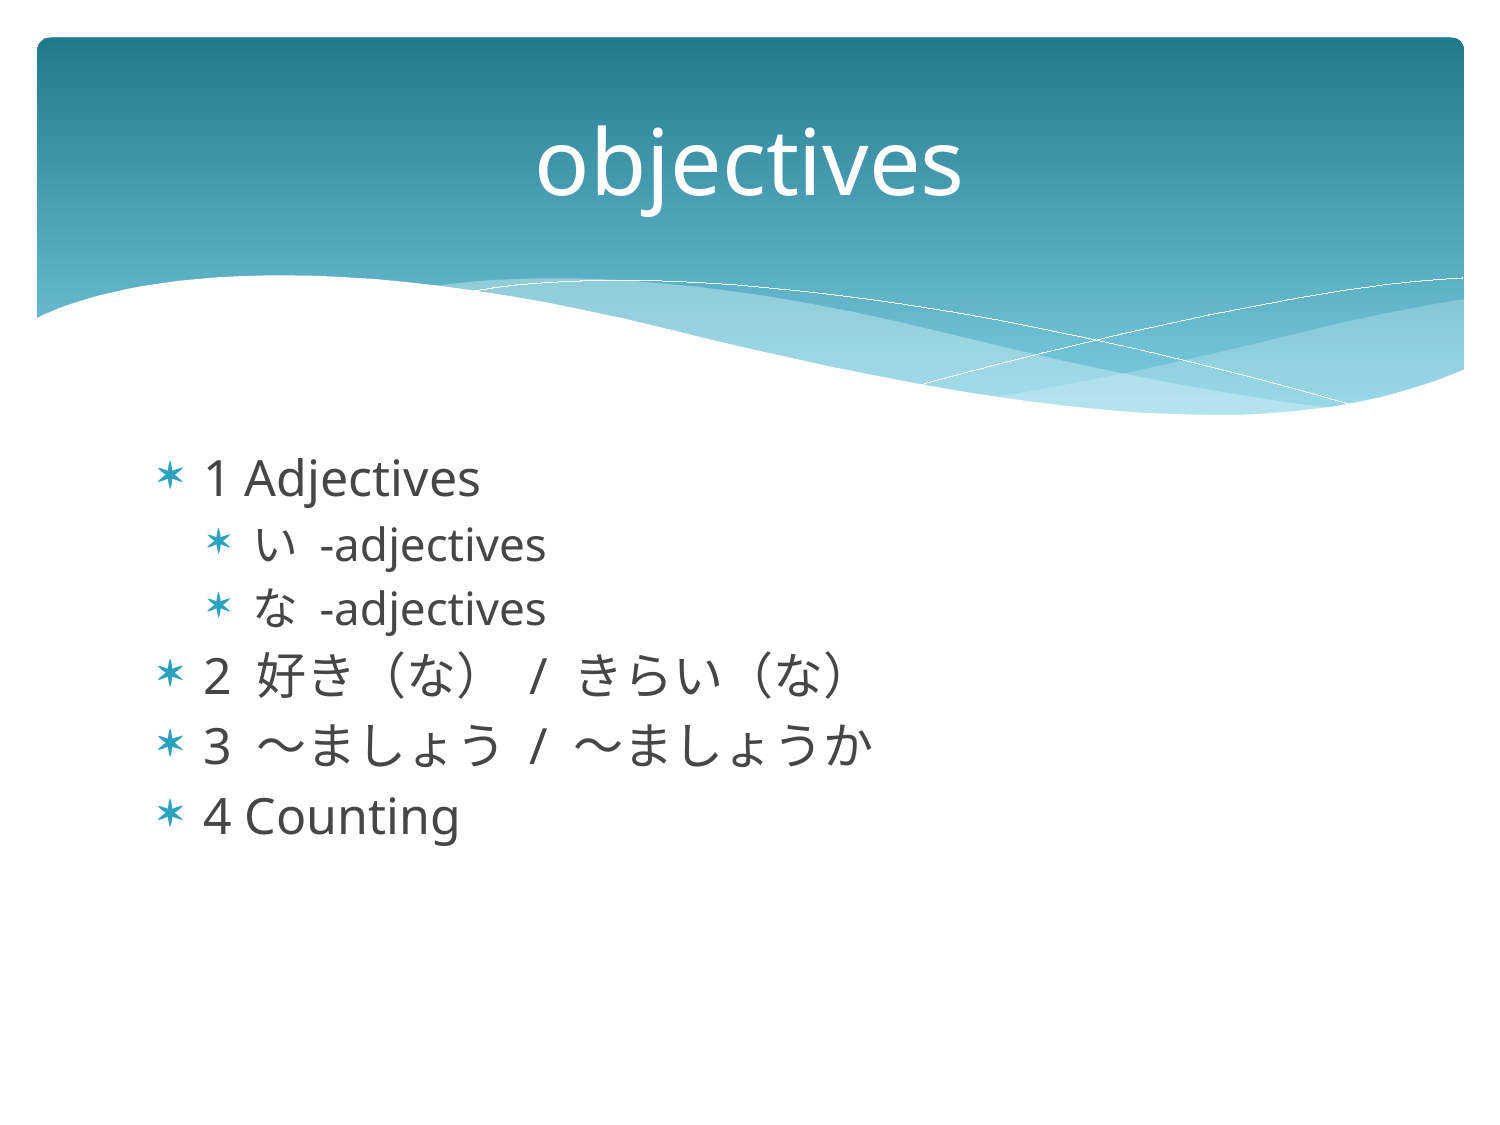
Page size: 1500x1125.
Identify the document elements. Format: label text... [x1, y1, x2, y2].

list 1 Adjectives い -adjectives な -adjectives 2 好き（な） / きらい（な） 3 ～ましょう / ～ましょうか 4 Counting [143, 438, 1359, 1005]
title objectives [75, 55, 1425, 261]
